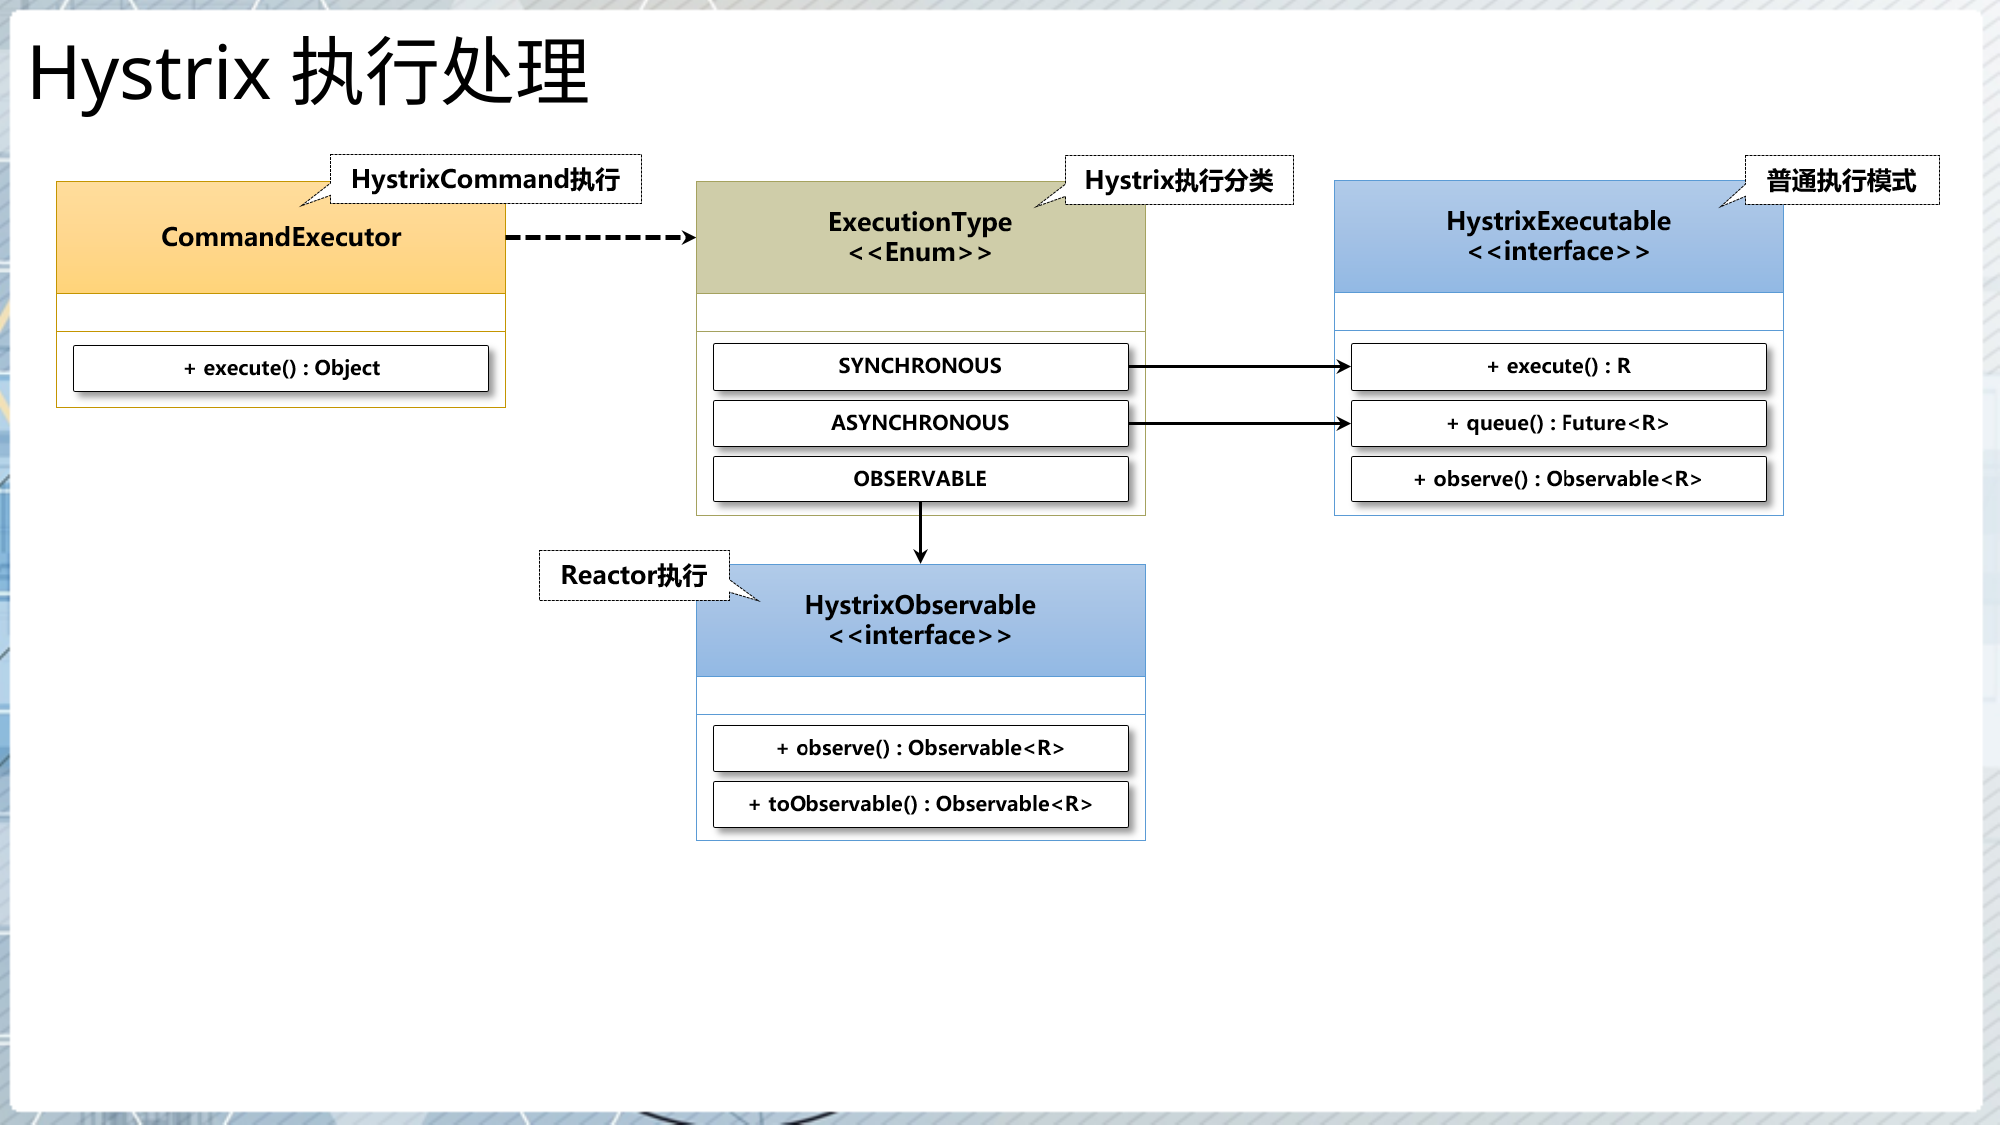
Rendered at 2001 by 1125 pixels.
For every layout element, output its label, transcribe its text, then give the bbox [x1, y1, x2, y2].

title Hystrix执行处理 [11, 11, 1983, 140]
picture [0, 0, 2000, 1125]
